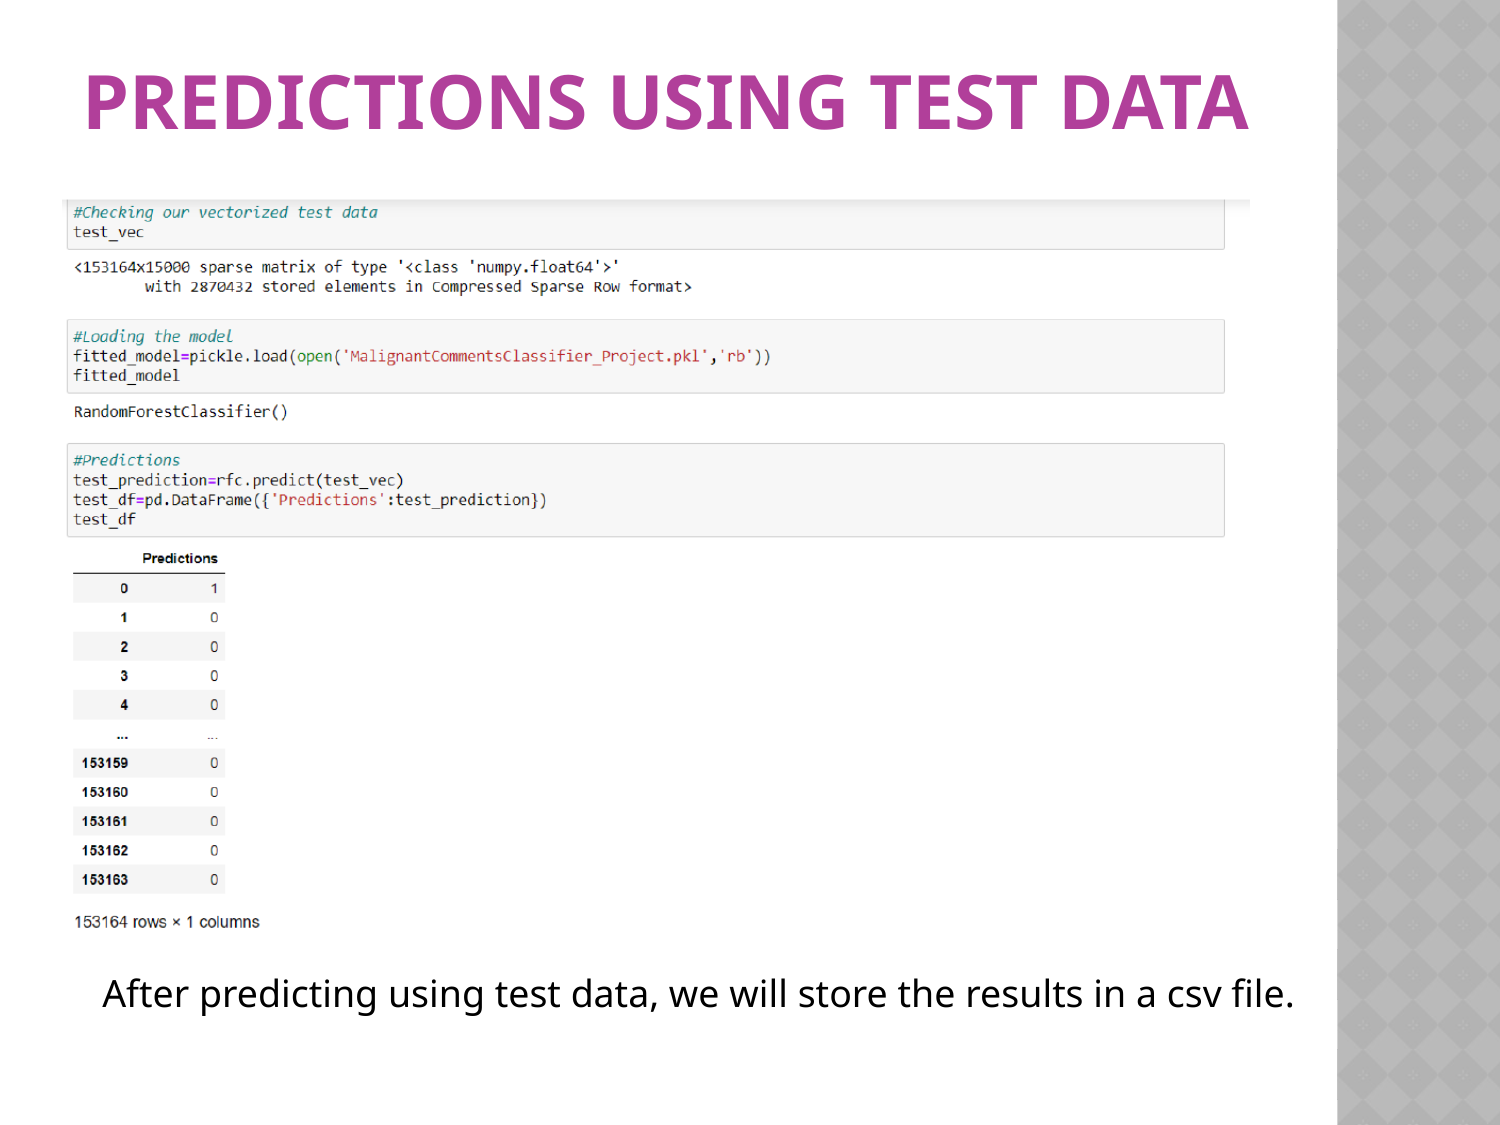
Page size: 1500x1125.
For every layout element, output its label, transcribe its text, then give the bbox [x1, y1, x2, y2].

text_box After predicting using test data, we will store the results in a csv file. [87, 962, 1313, 1023]
title Predictions using test data [75, 52, 1263, 240]
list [61, 199, 1251, 939]
